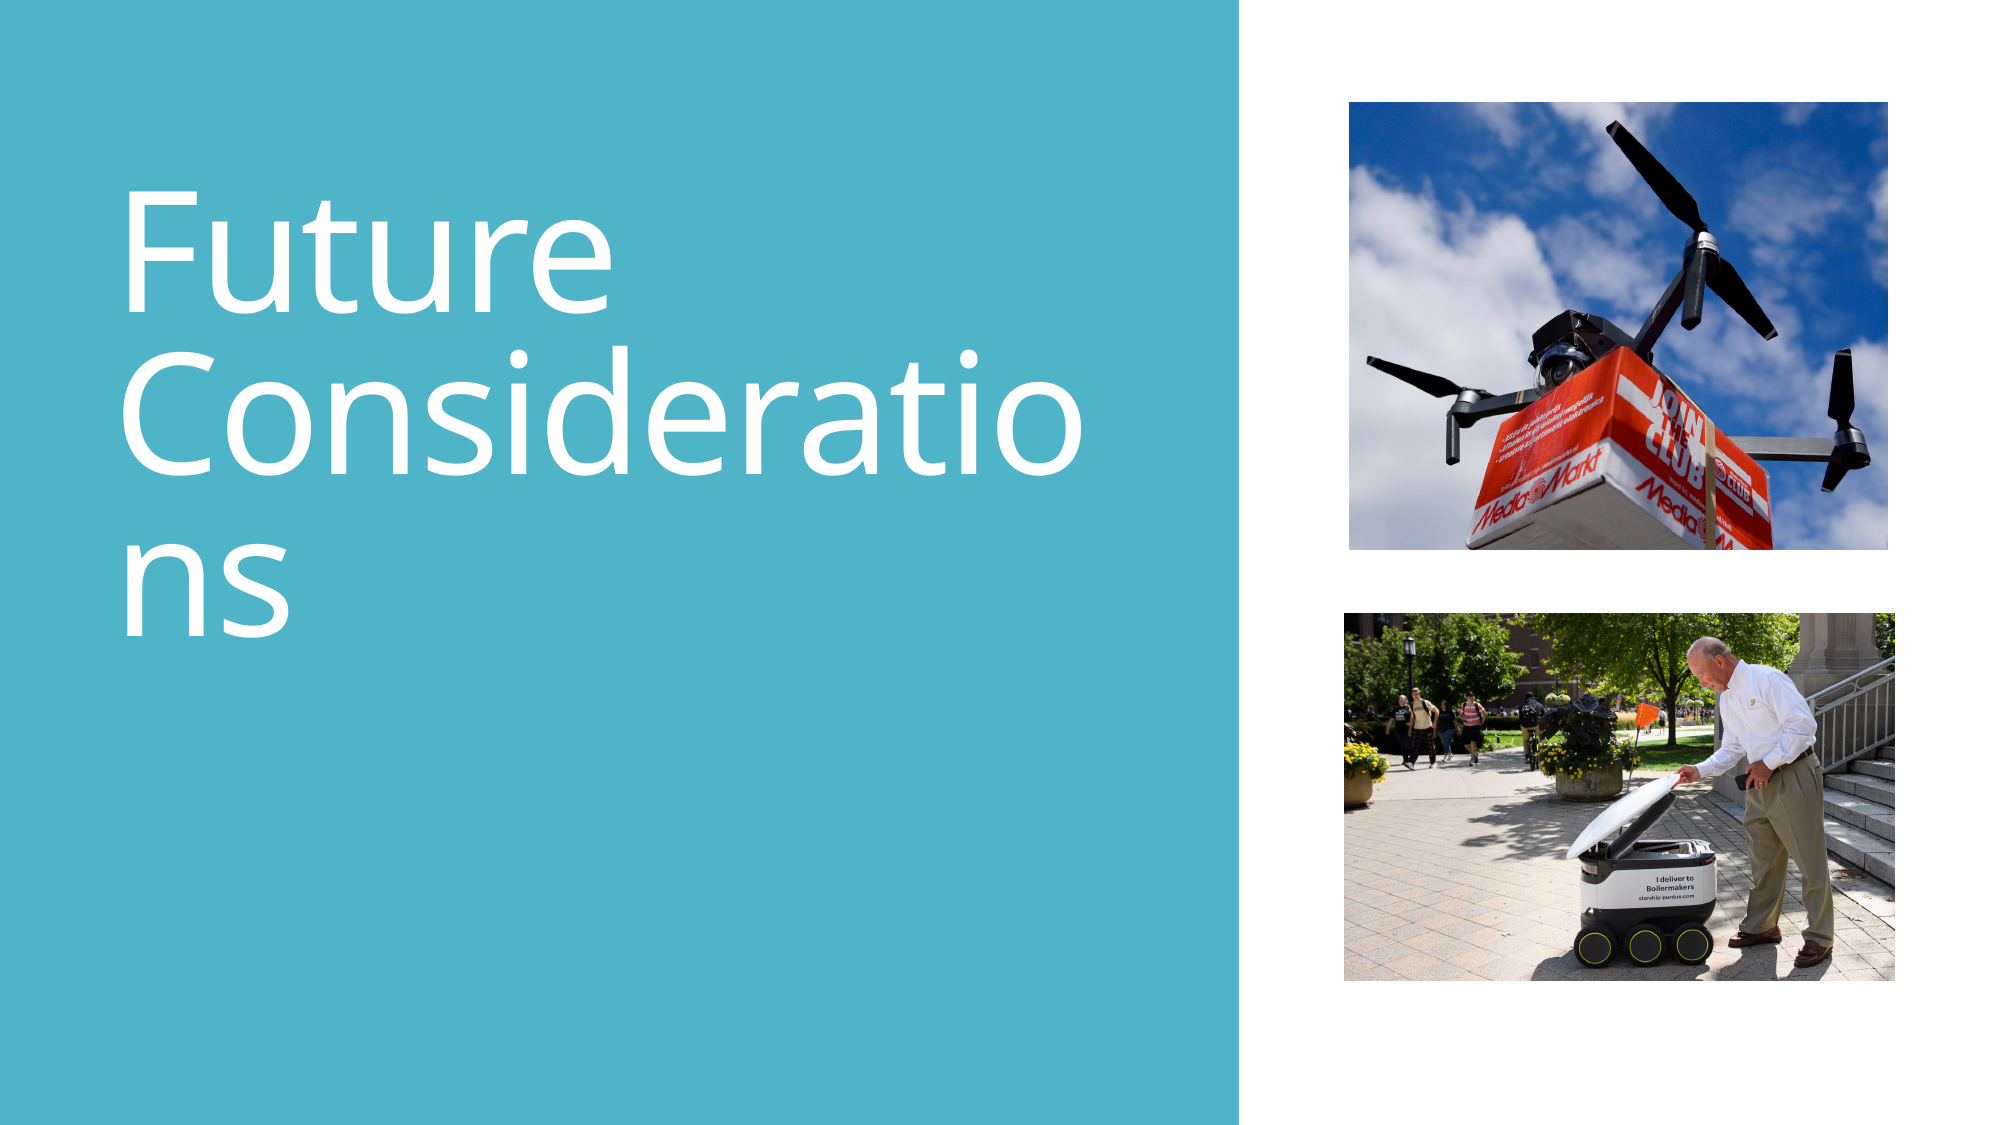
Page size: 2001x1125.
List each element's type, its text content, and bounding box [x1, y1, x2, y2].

text_box [1238, 0, 2000, 1125]
text_box [0, 0, 1238, 1125]
title Future Considerations [98, 126, 1184, 677]
picture [1349, 102, 1889, 550]
picture [1344, 613, 1895, 982]
